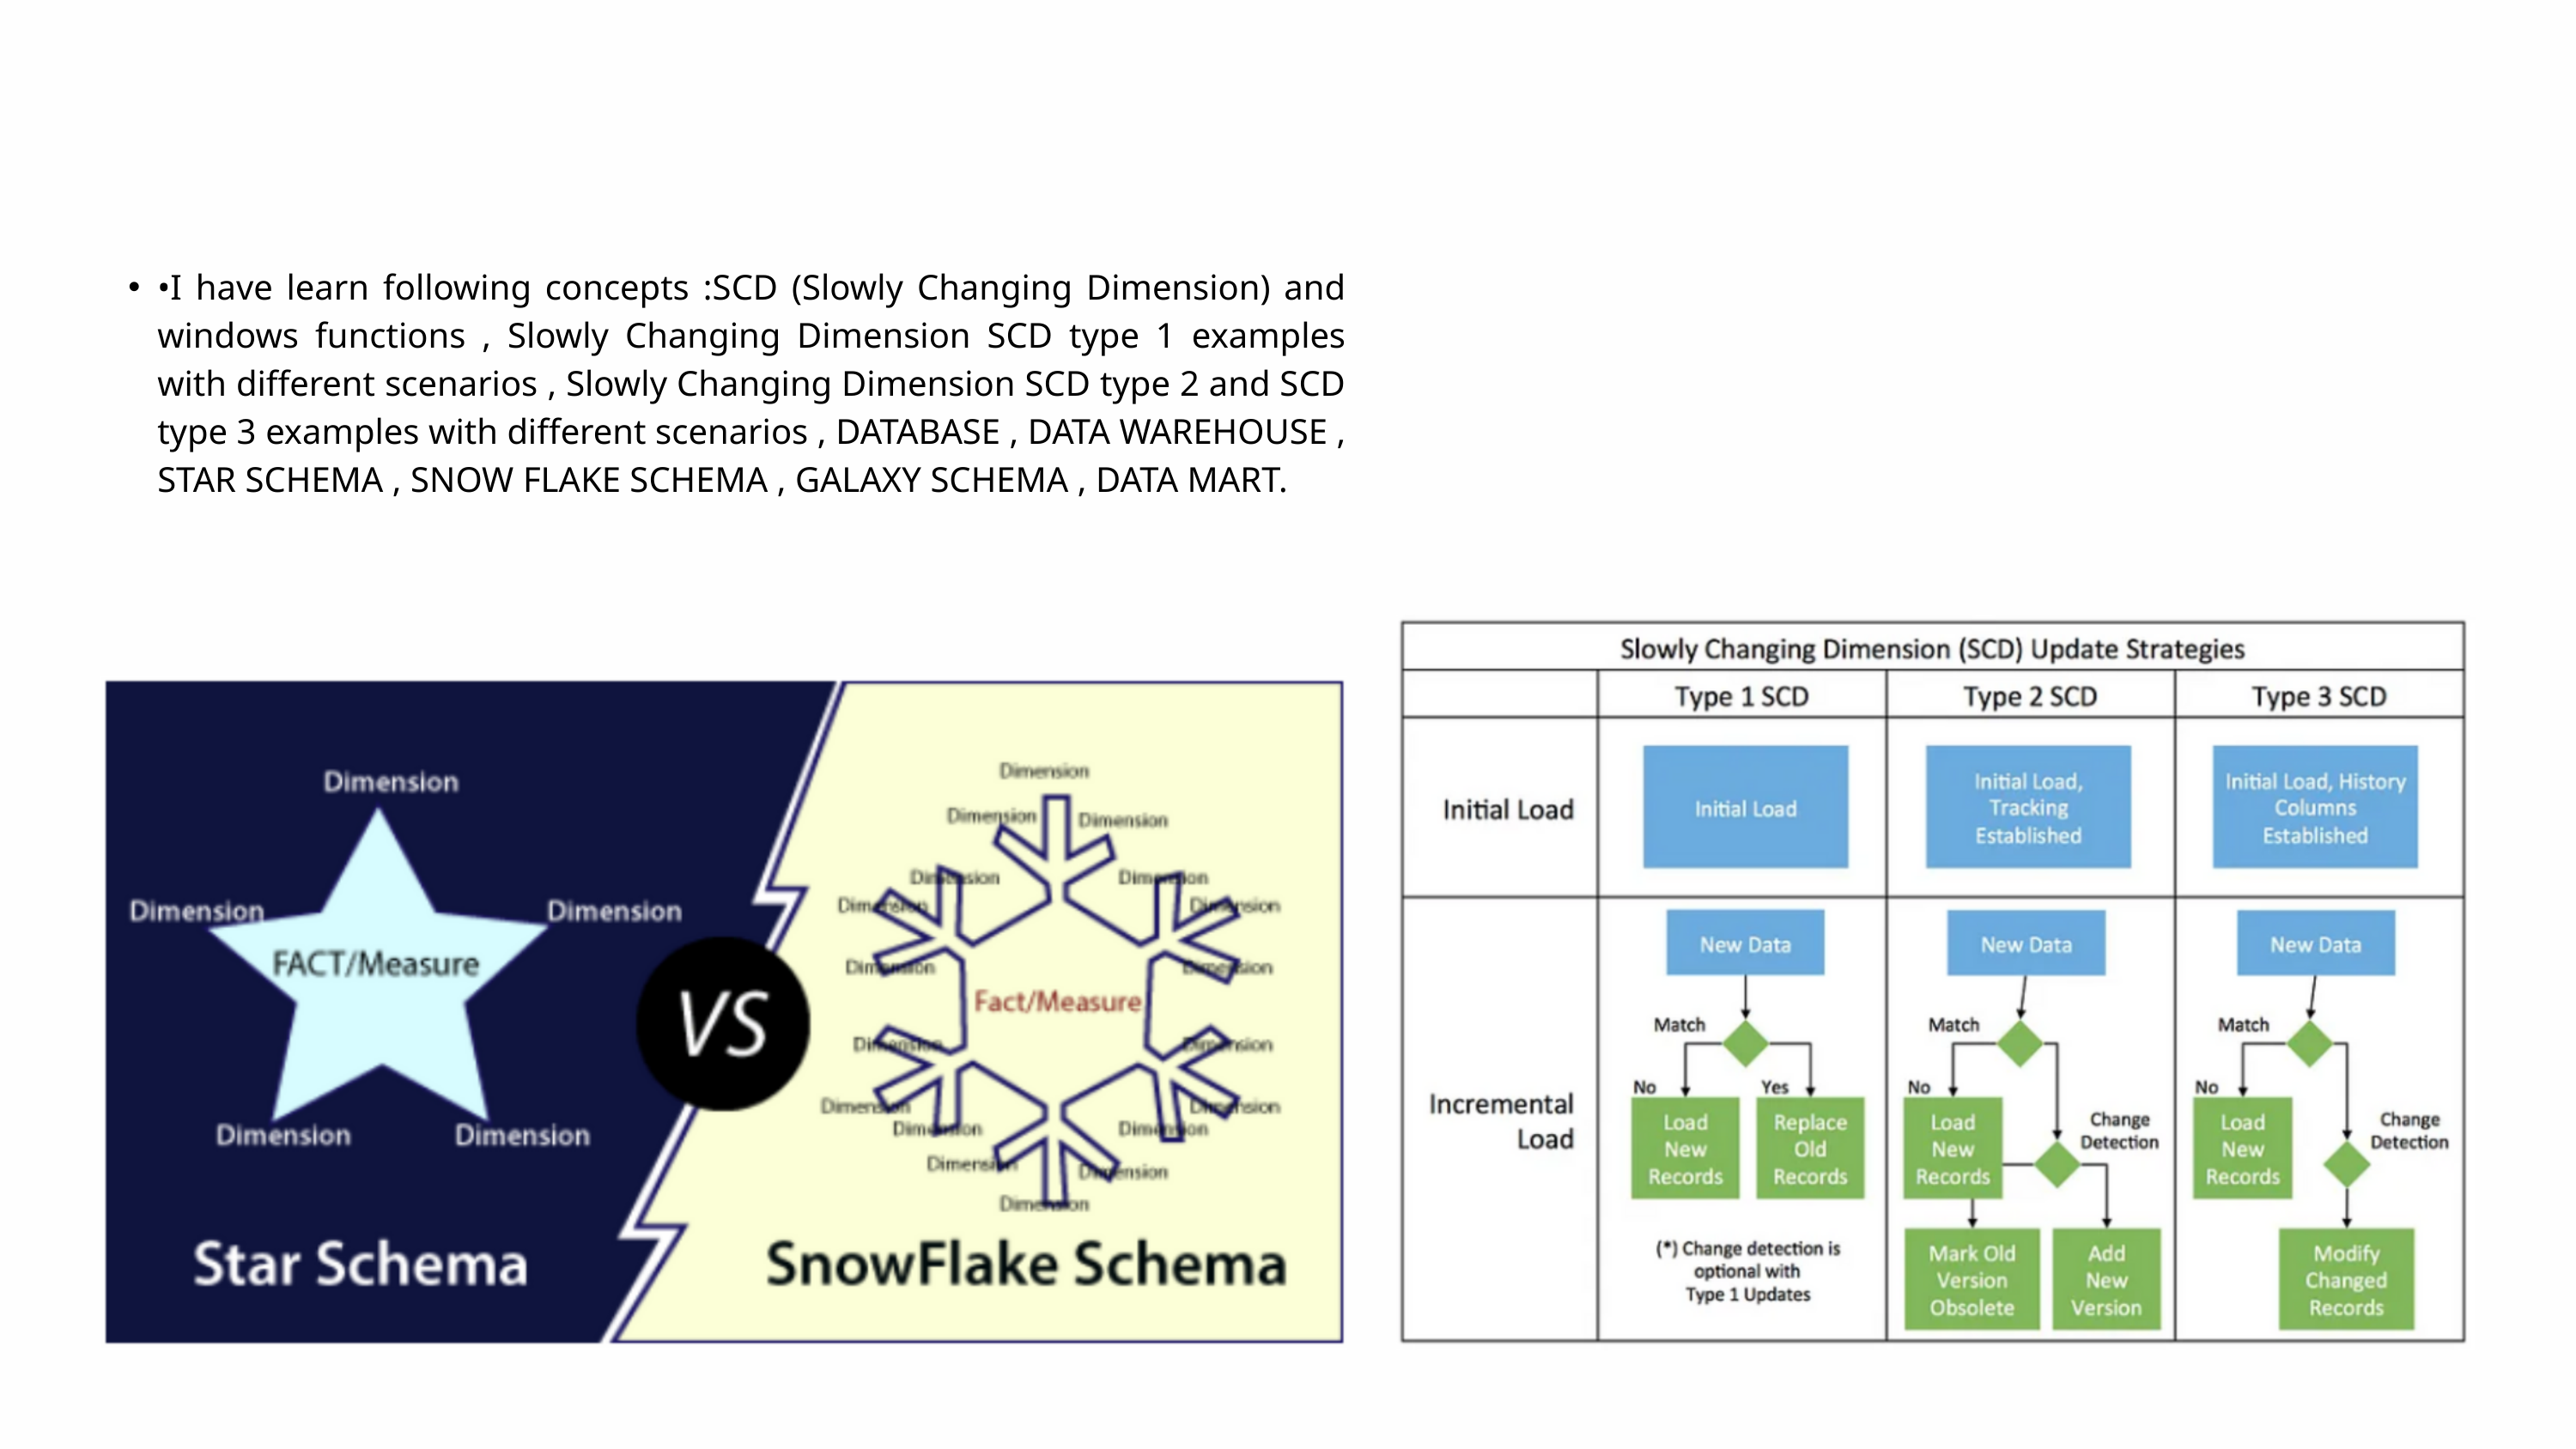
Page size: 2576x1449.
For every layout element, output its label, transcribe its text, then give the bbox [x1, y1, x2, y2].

text_box [1395, 615, 2476, 1351]
text_box •I have learn following concepts :SCD (Slowly Changing Dimension) and windows functions , Slowly Changing Dimension SCD type 1 examples with different scenarios , Slowly Changing Dimension SCD type 2 and SCD type 3 examples with different scenarios , DATABASE , DATA WAREHOUSE , STAR SCHEMA , SNOW FLAKE SCHEMA , GALAXY SCHEMA , DATA MART. [99, 258, 1348, 500]
text_box [99, 676, 1348, 1351]
